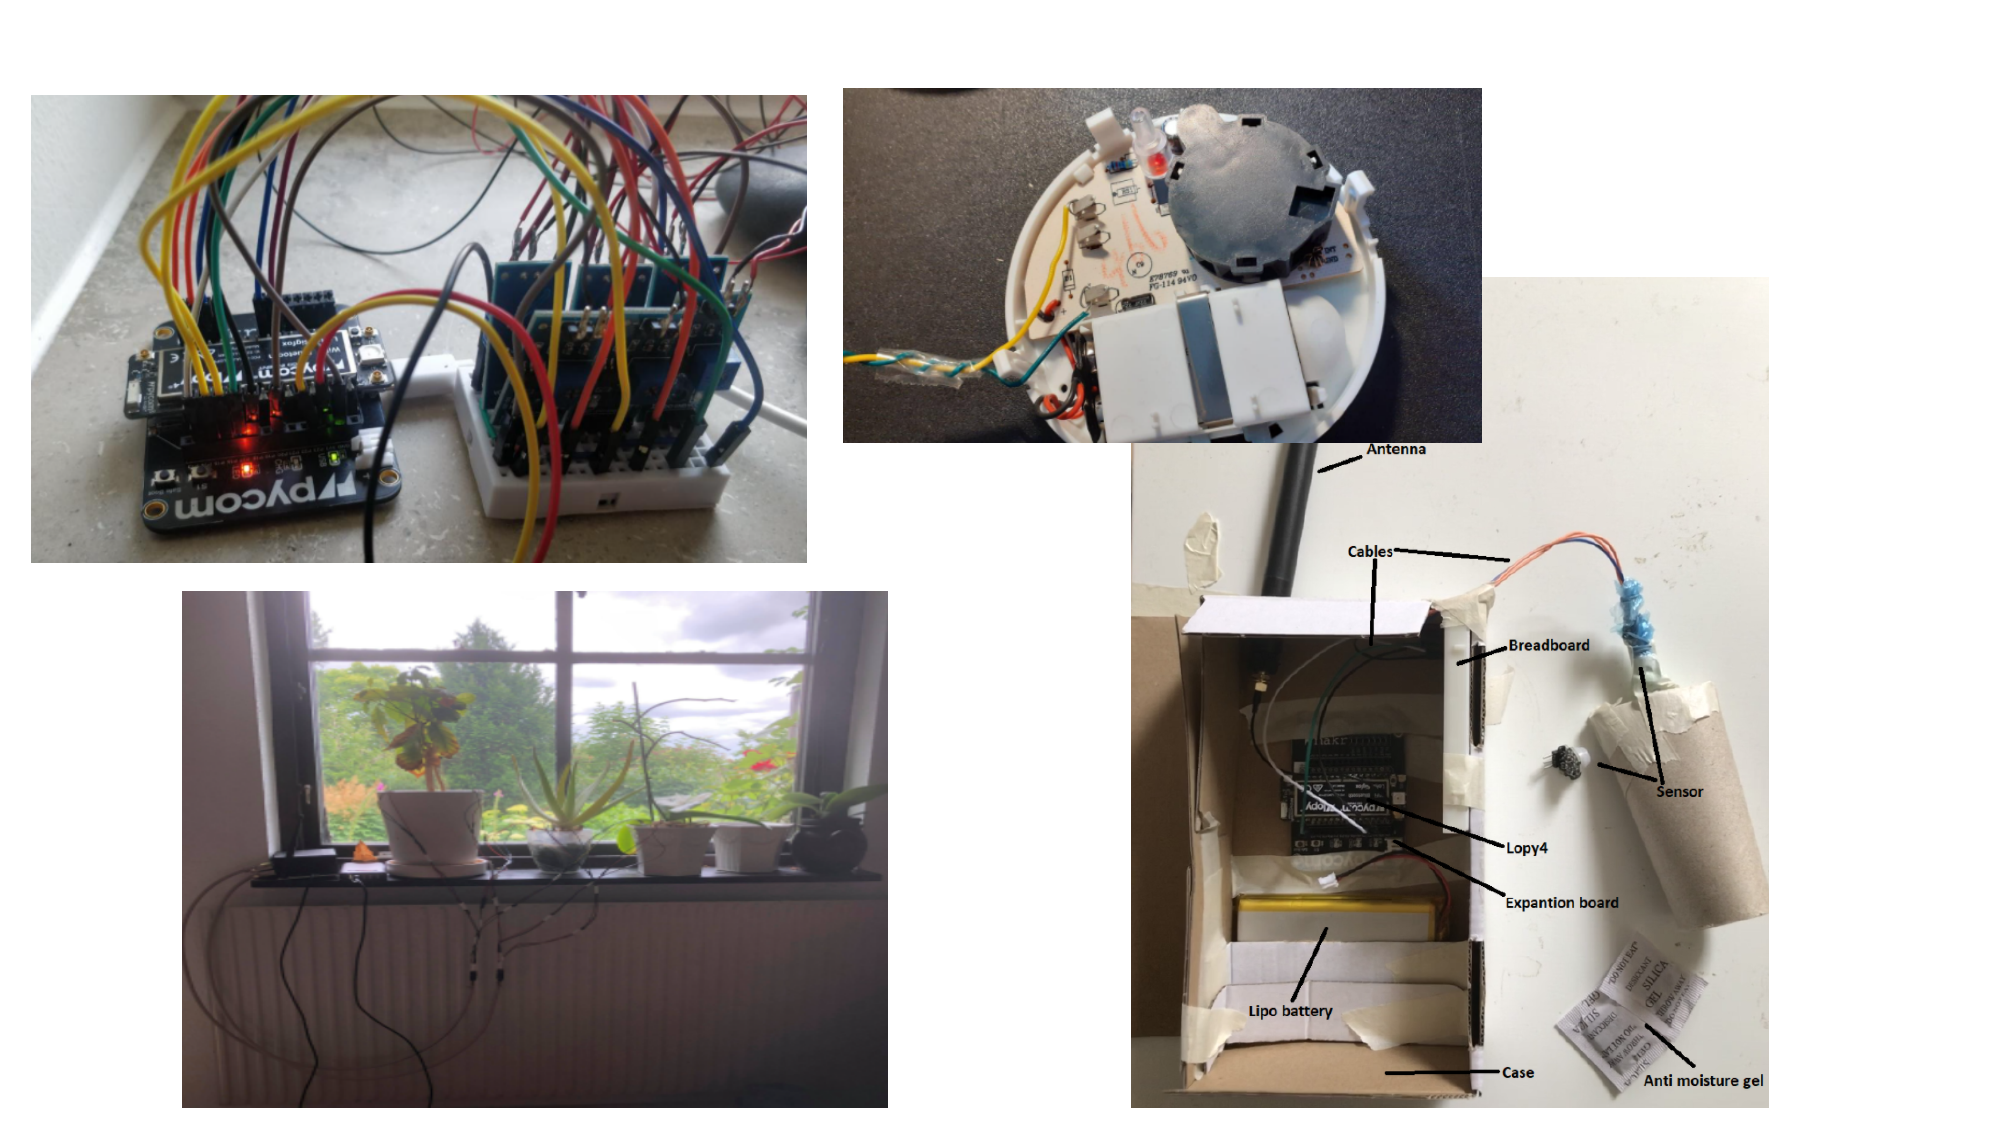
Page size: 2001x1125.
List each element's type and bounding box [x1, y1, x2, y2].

picture [843, 88, 1769, 1108]
picture [182, 591, 888, 1108]
list [30, 95, 808, 563]
